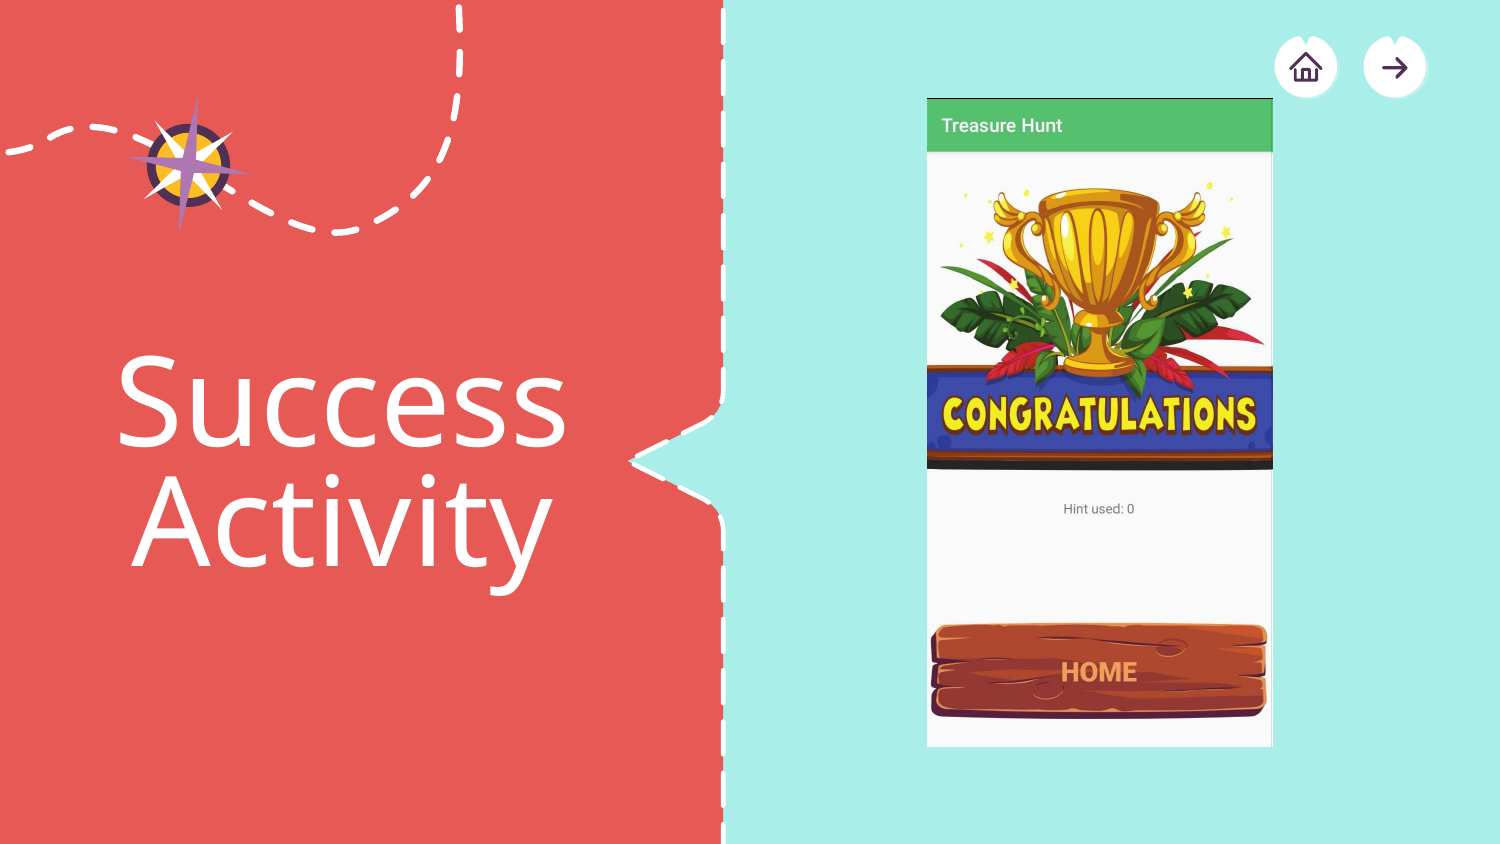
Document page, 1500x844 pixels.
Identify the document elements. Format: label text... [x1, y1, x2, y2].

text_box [1272, 32, 1338, 98]
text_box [1363, 34, 1429, 100]
picture [927, 98, 1273, 748]
title Success Activity [60, 335, 626, 687]
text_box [131, 102, 246, 228]
